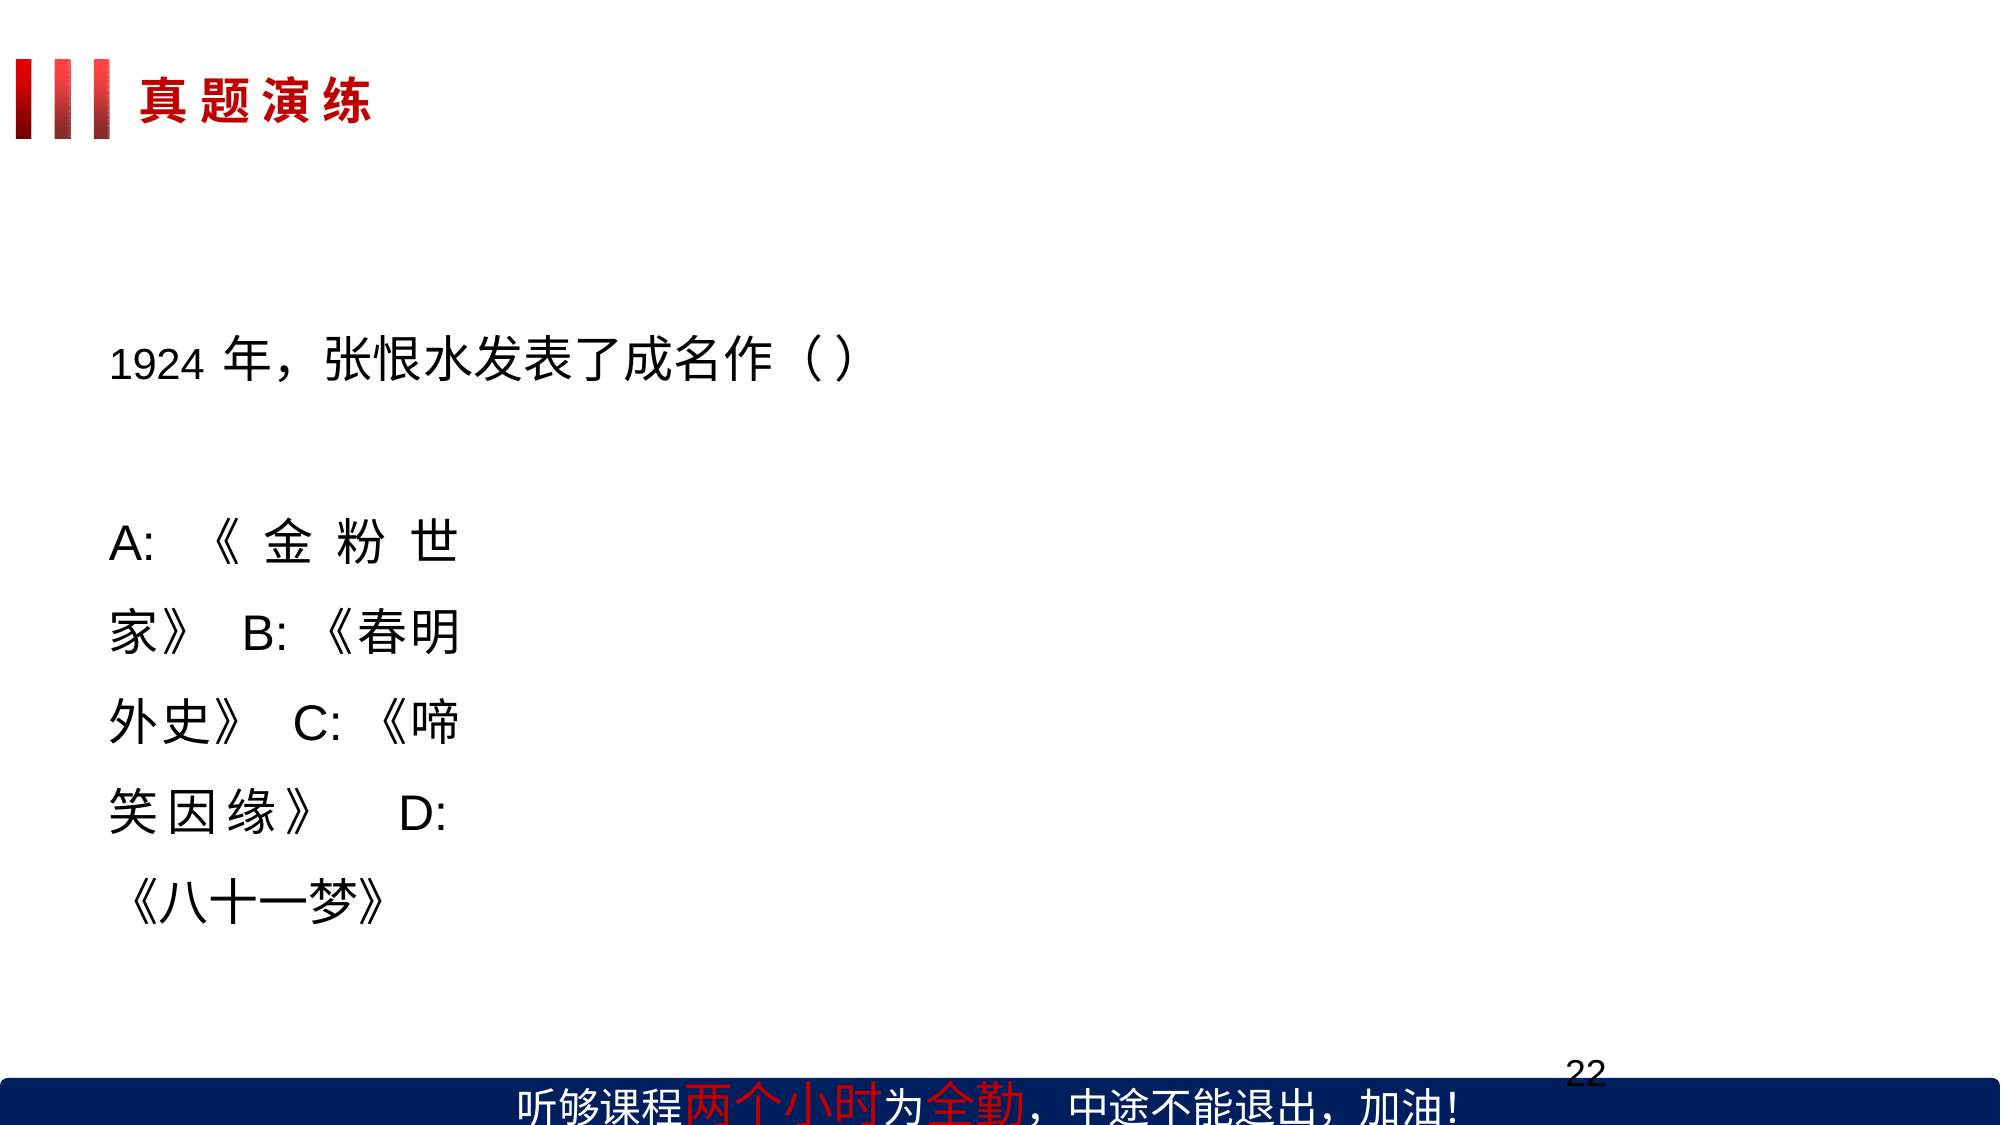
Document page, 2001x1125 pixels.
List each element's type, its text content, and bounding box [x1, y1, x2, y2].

text_box [1561, 1050, 1611, 1095]
text_box 1924年，张恨水发表了成名作（ ） A:《金粉世家》 B:《春明外史》 C:《啼笑因缘》 D:《八十一梦》 [106, 300, 887, 931]
text_box [54, 59, 71, 139]
text_box [0, 1077, 2000, 1125]
picture [15, 59, 32, 139]
footer 听够课程两个小时为全勤，中途不能退出，加油！ [514, 1079, 1486, 1125]
text_box [93, 59, 110, 139]
title 真 题 演 练 [136, 67, 386, 258]
